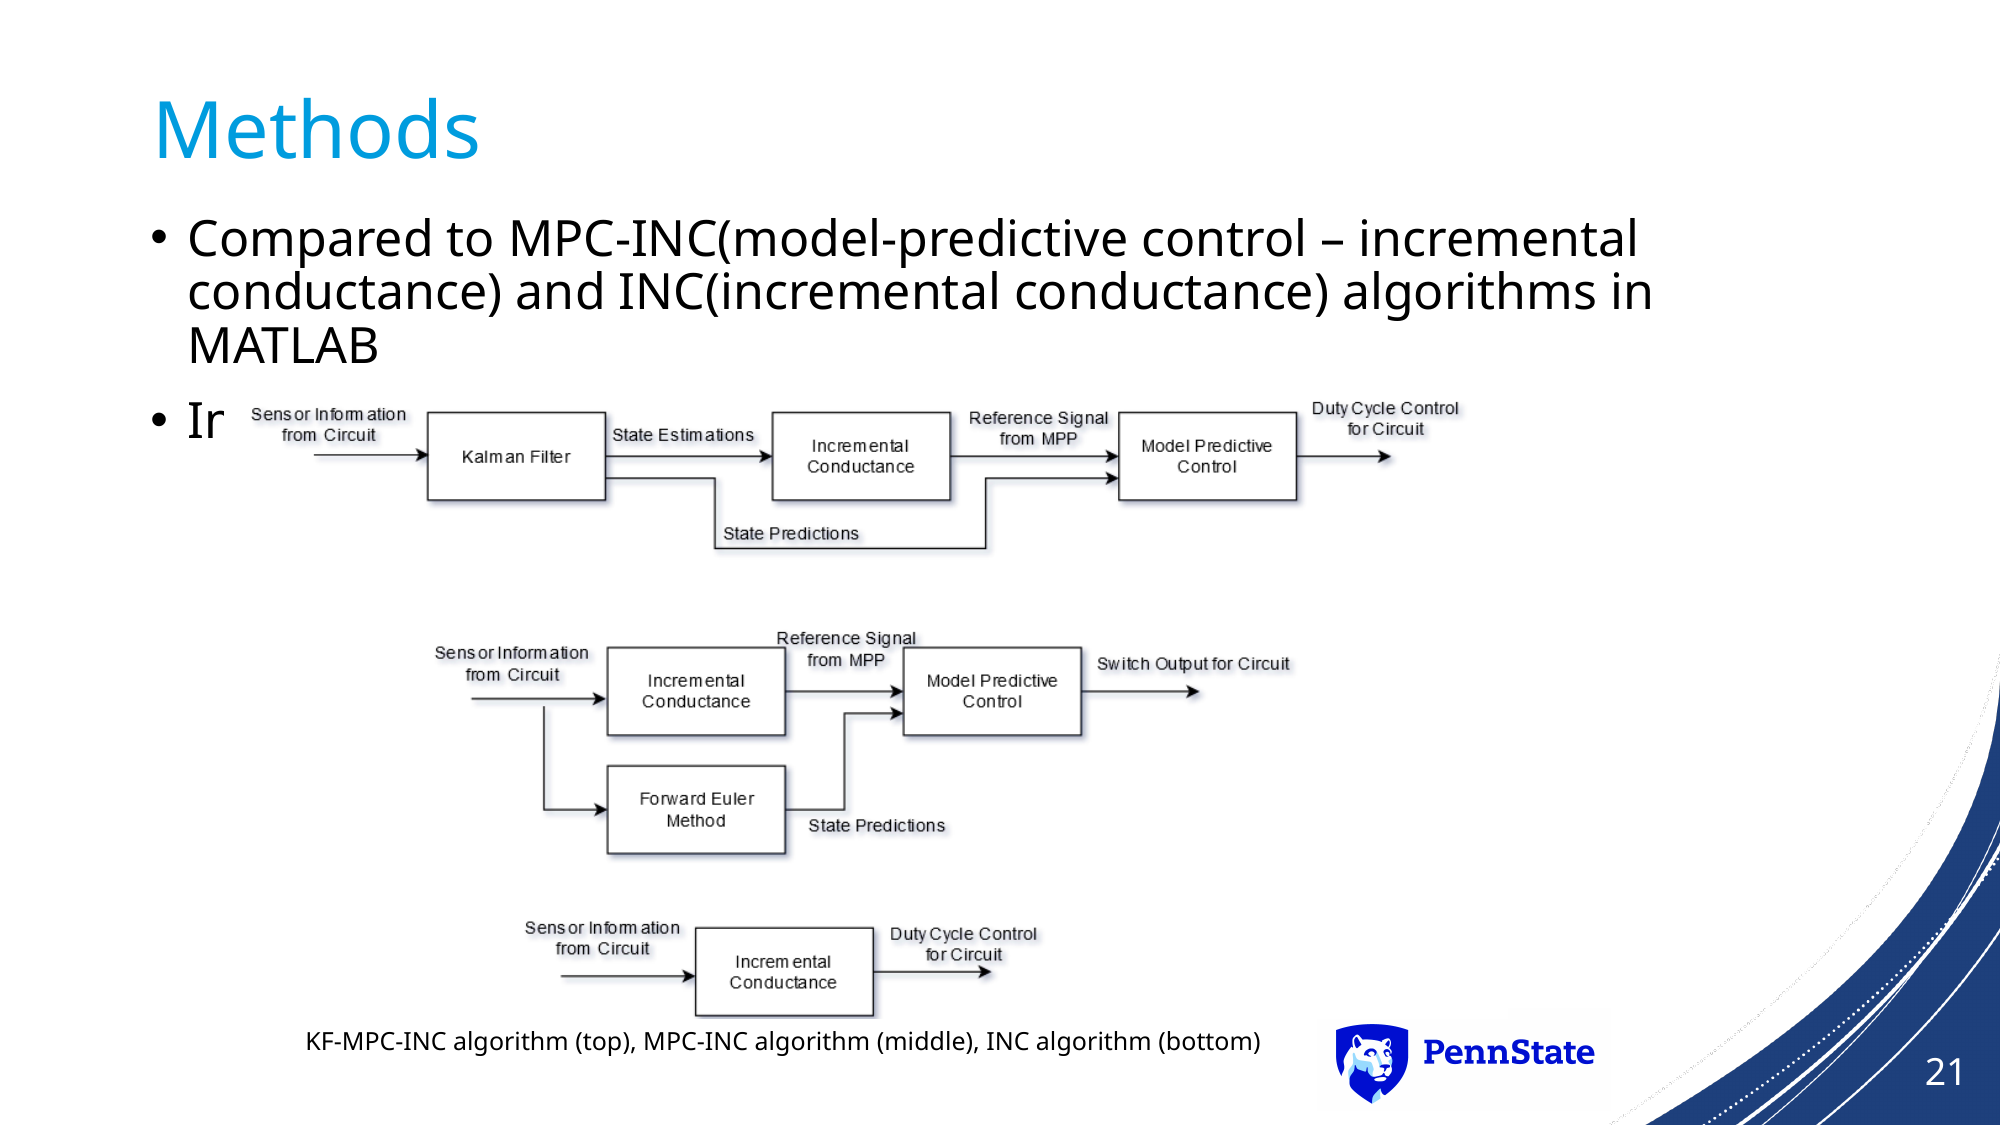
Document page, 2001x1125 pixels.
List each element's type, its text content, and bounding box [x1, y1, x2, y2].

title Methods [137, 59, 1863, 206]
text_box 21 [1910, 1040, 2000, 1101]
list Compared to MPC-INC(model-predictive control – incremental conductance) and INC(incremental conductance) algorithms in MATLAB Implemented on FPGA for real world hardware testing [135, 205, 1861, 1014]
text_box KF-MPC-INC algorithm (top), MPC-INC algorithm (middle), INC algorithm (bottom) [290, 1019, 1399, 1063]
picture [224, 396, 2000, 1125]
